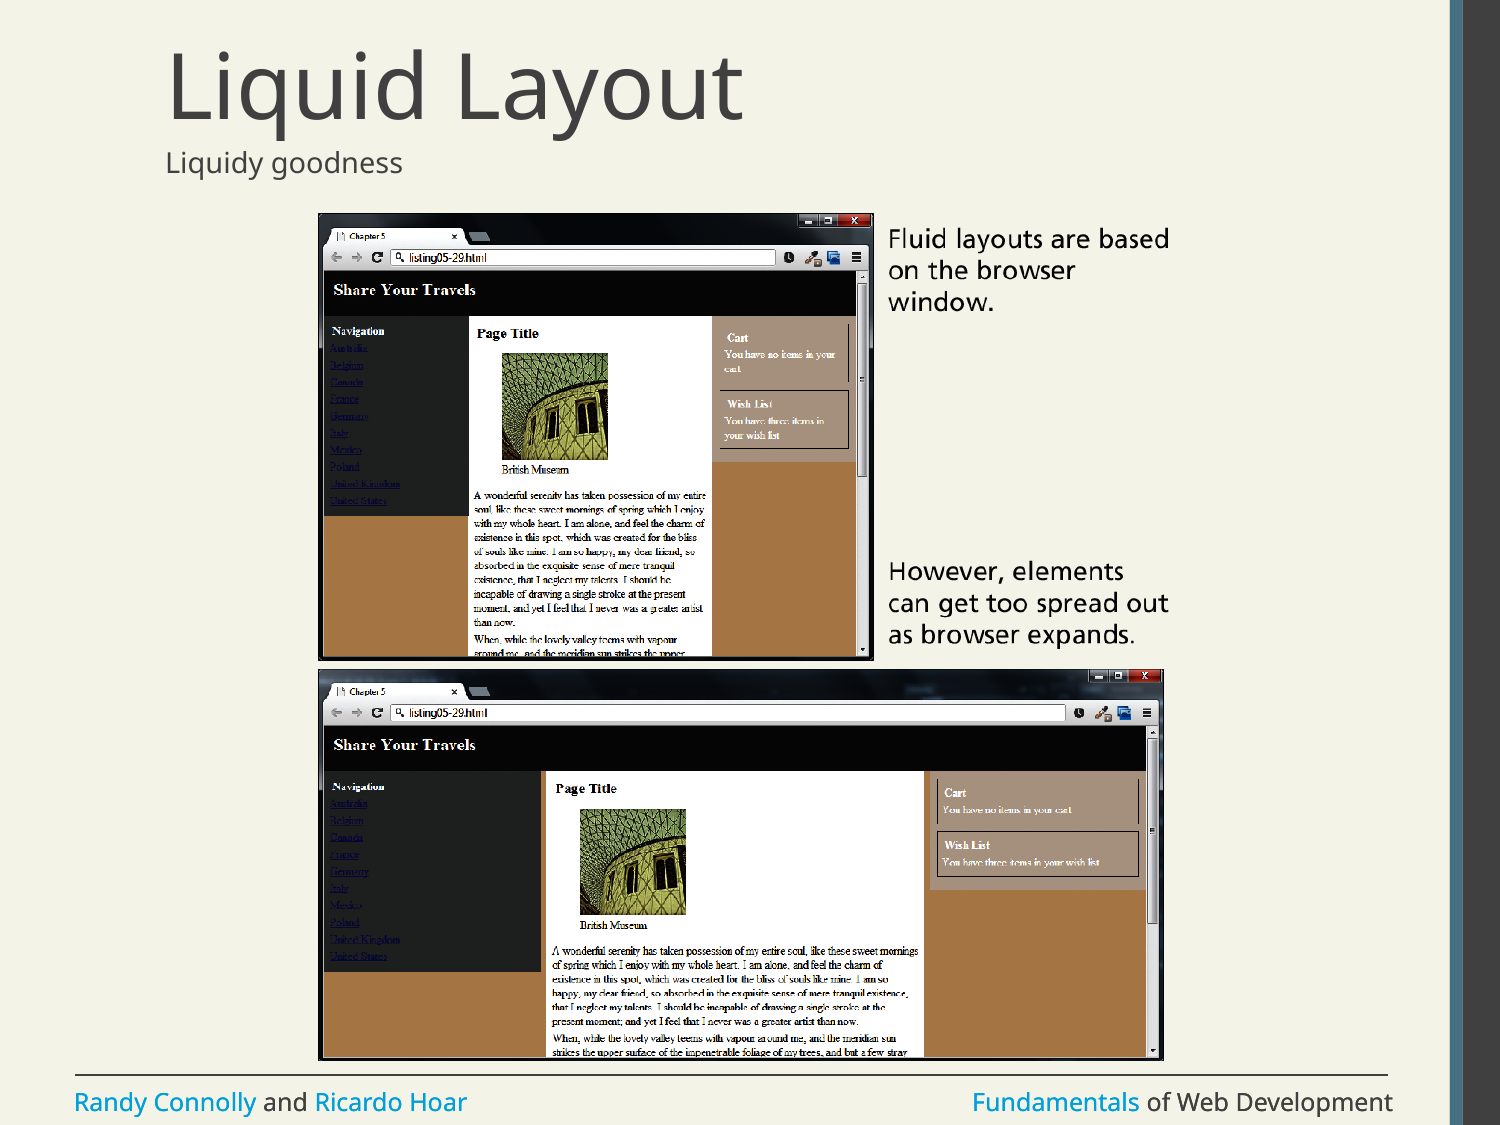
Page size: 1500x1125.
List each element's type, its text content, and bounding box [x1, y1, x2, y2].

title Liquid Layout [150, 20, 1425, 188]
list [144, 212, 1345, 1062]
list Liquidy goodness [150, 137, 1200, 188]
